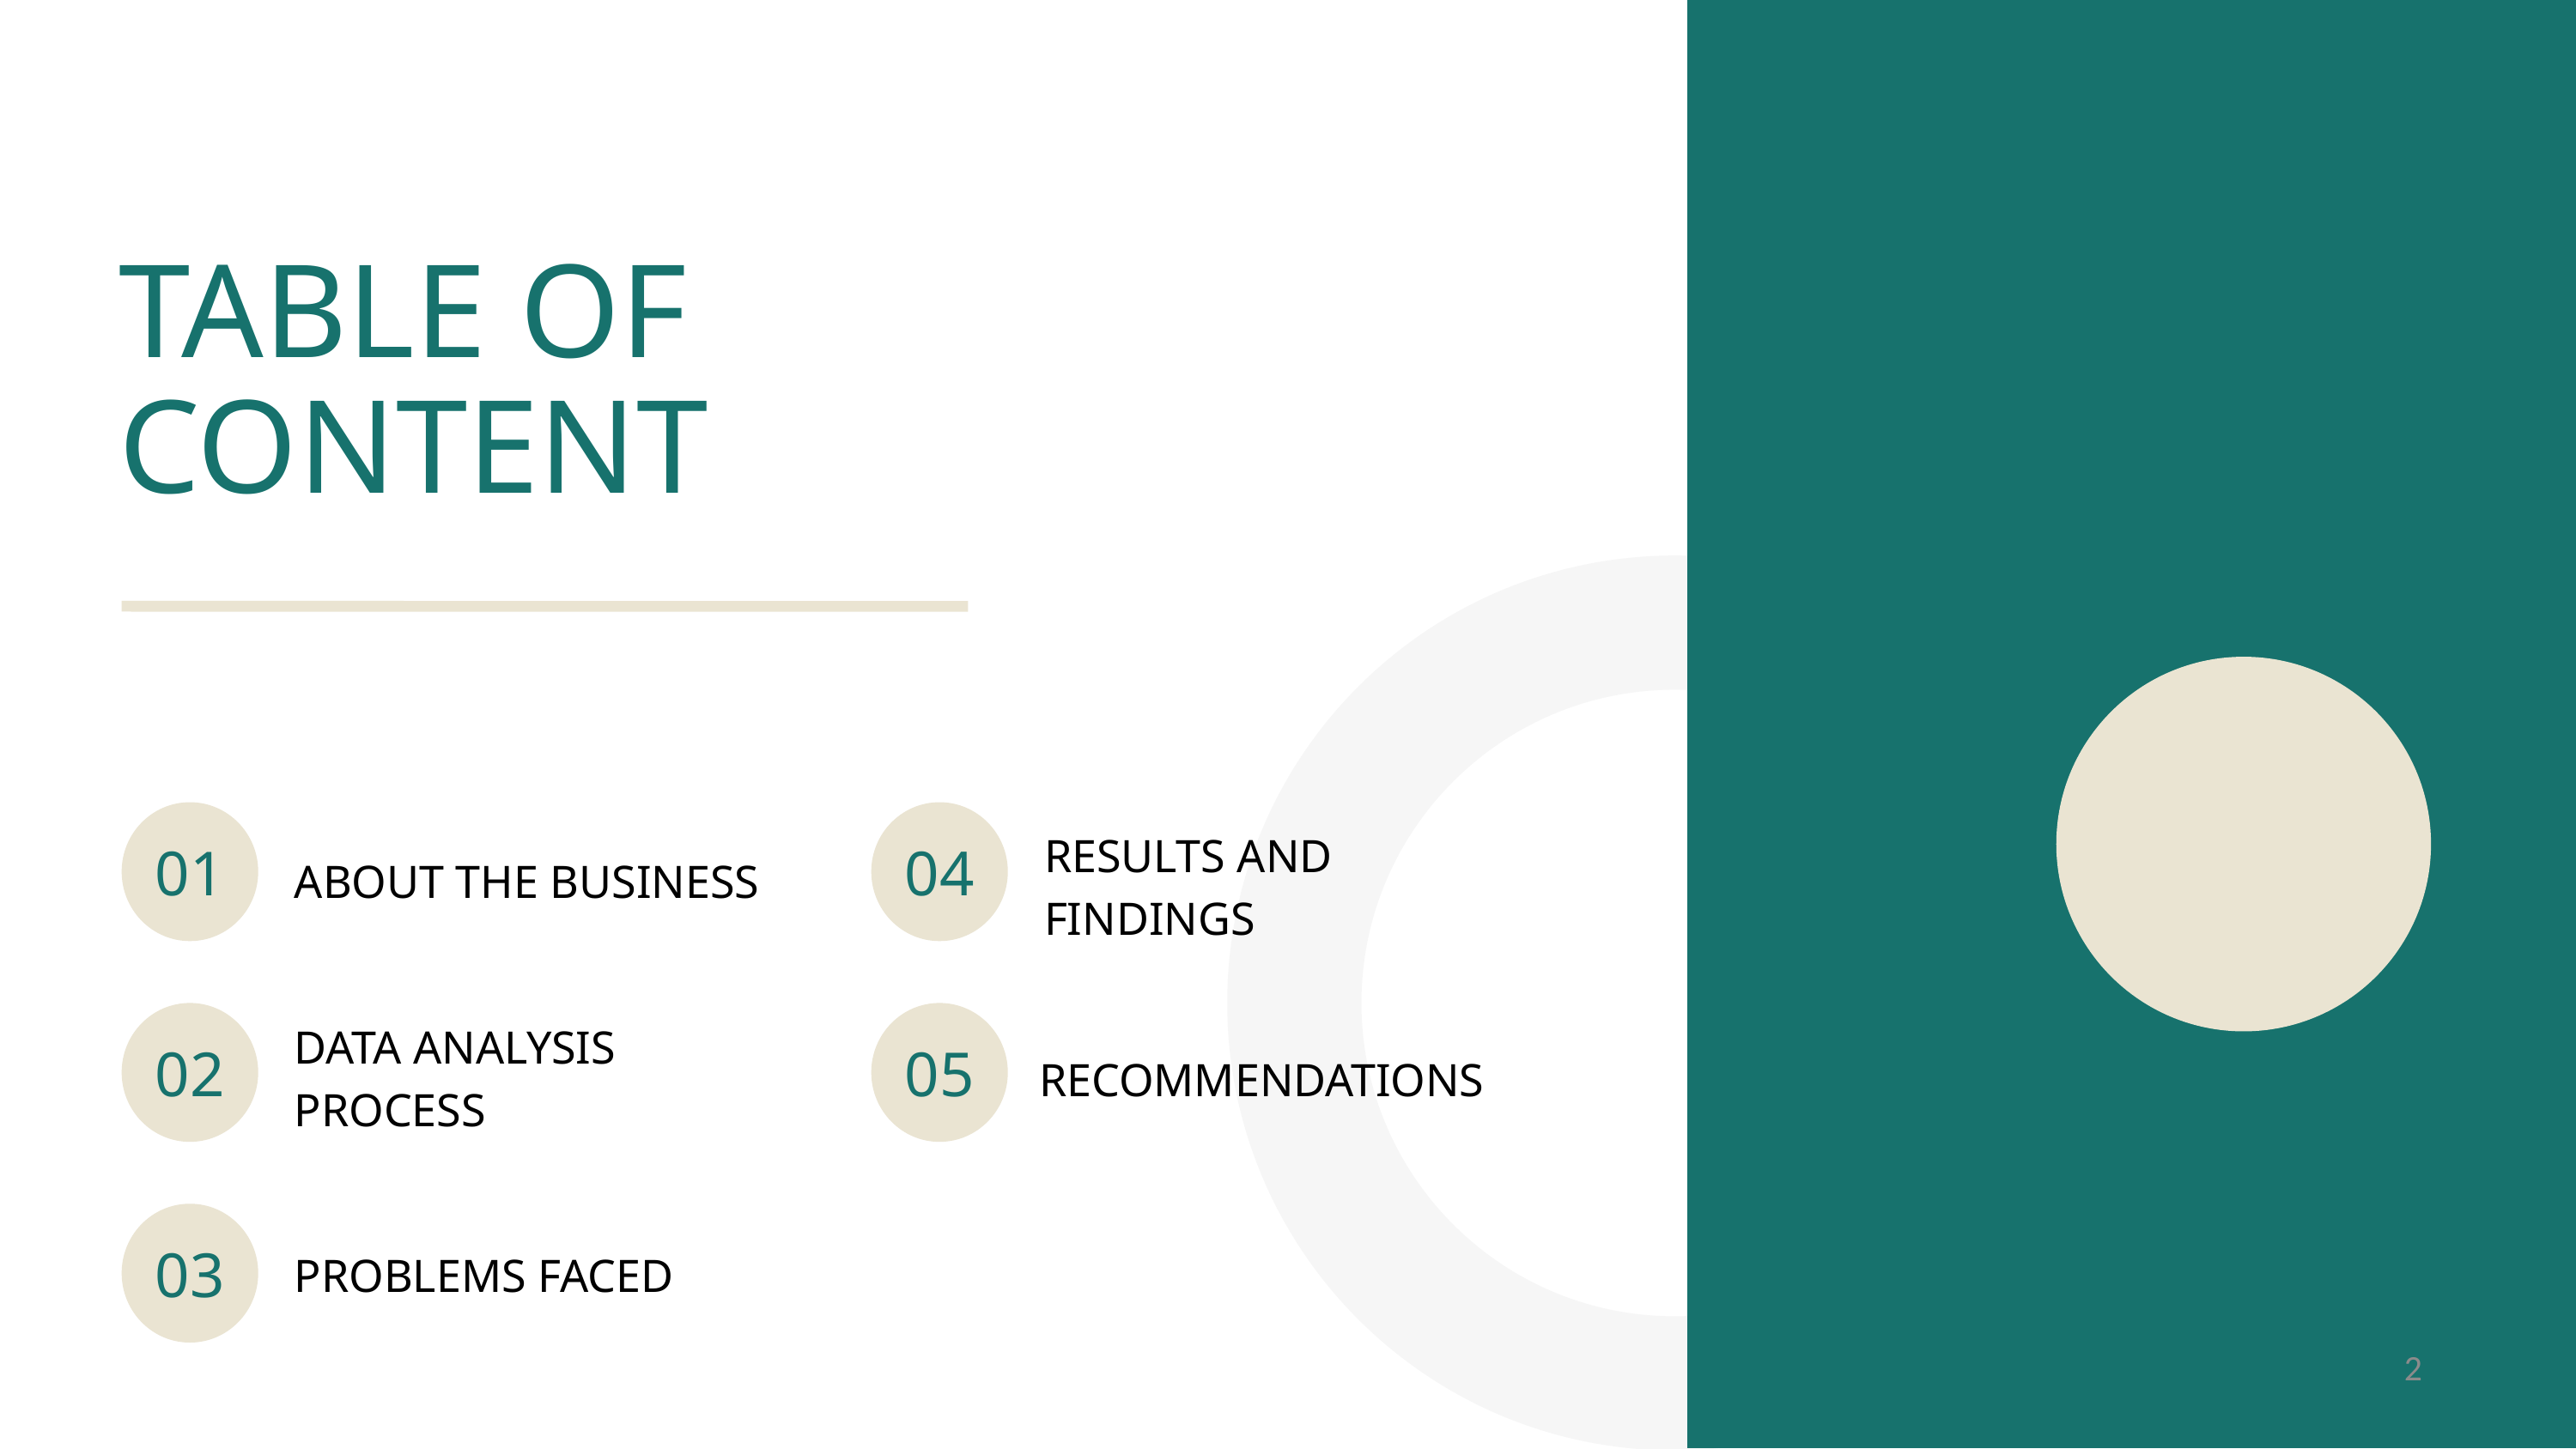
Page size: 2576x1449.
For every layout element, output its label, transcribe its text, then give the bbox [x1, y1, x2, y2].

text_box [871, 1003, 1008, 1143]
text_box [121, 1003, 258, 1143]
text_box TABLE OF CONTENT [118, 248, 1127, 519]
text_box ABOUT THE BUSINESS [294, 844, 804, 907]
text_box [871, 802, 1008, 942]
text_box RECOMMENDATIONS [1039, 1042, 1290, 1106]
text_box RESULTS AND FINDINGS [1044, 819, 1290, 945]
text_box PROBLEMS FACED [294, 1239, 804, 1302]
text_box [1686, 0, 2576, 1449]
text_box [121, 1203, 258, 1343]
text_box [1294, 622, 1682, 1384]
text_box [2056, 656, 2432, 1032]
text_box DATA ANALYSIS PROCESS [294, 1010, 804, 1137]
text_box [121, 802, 258, 942]
